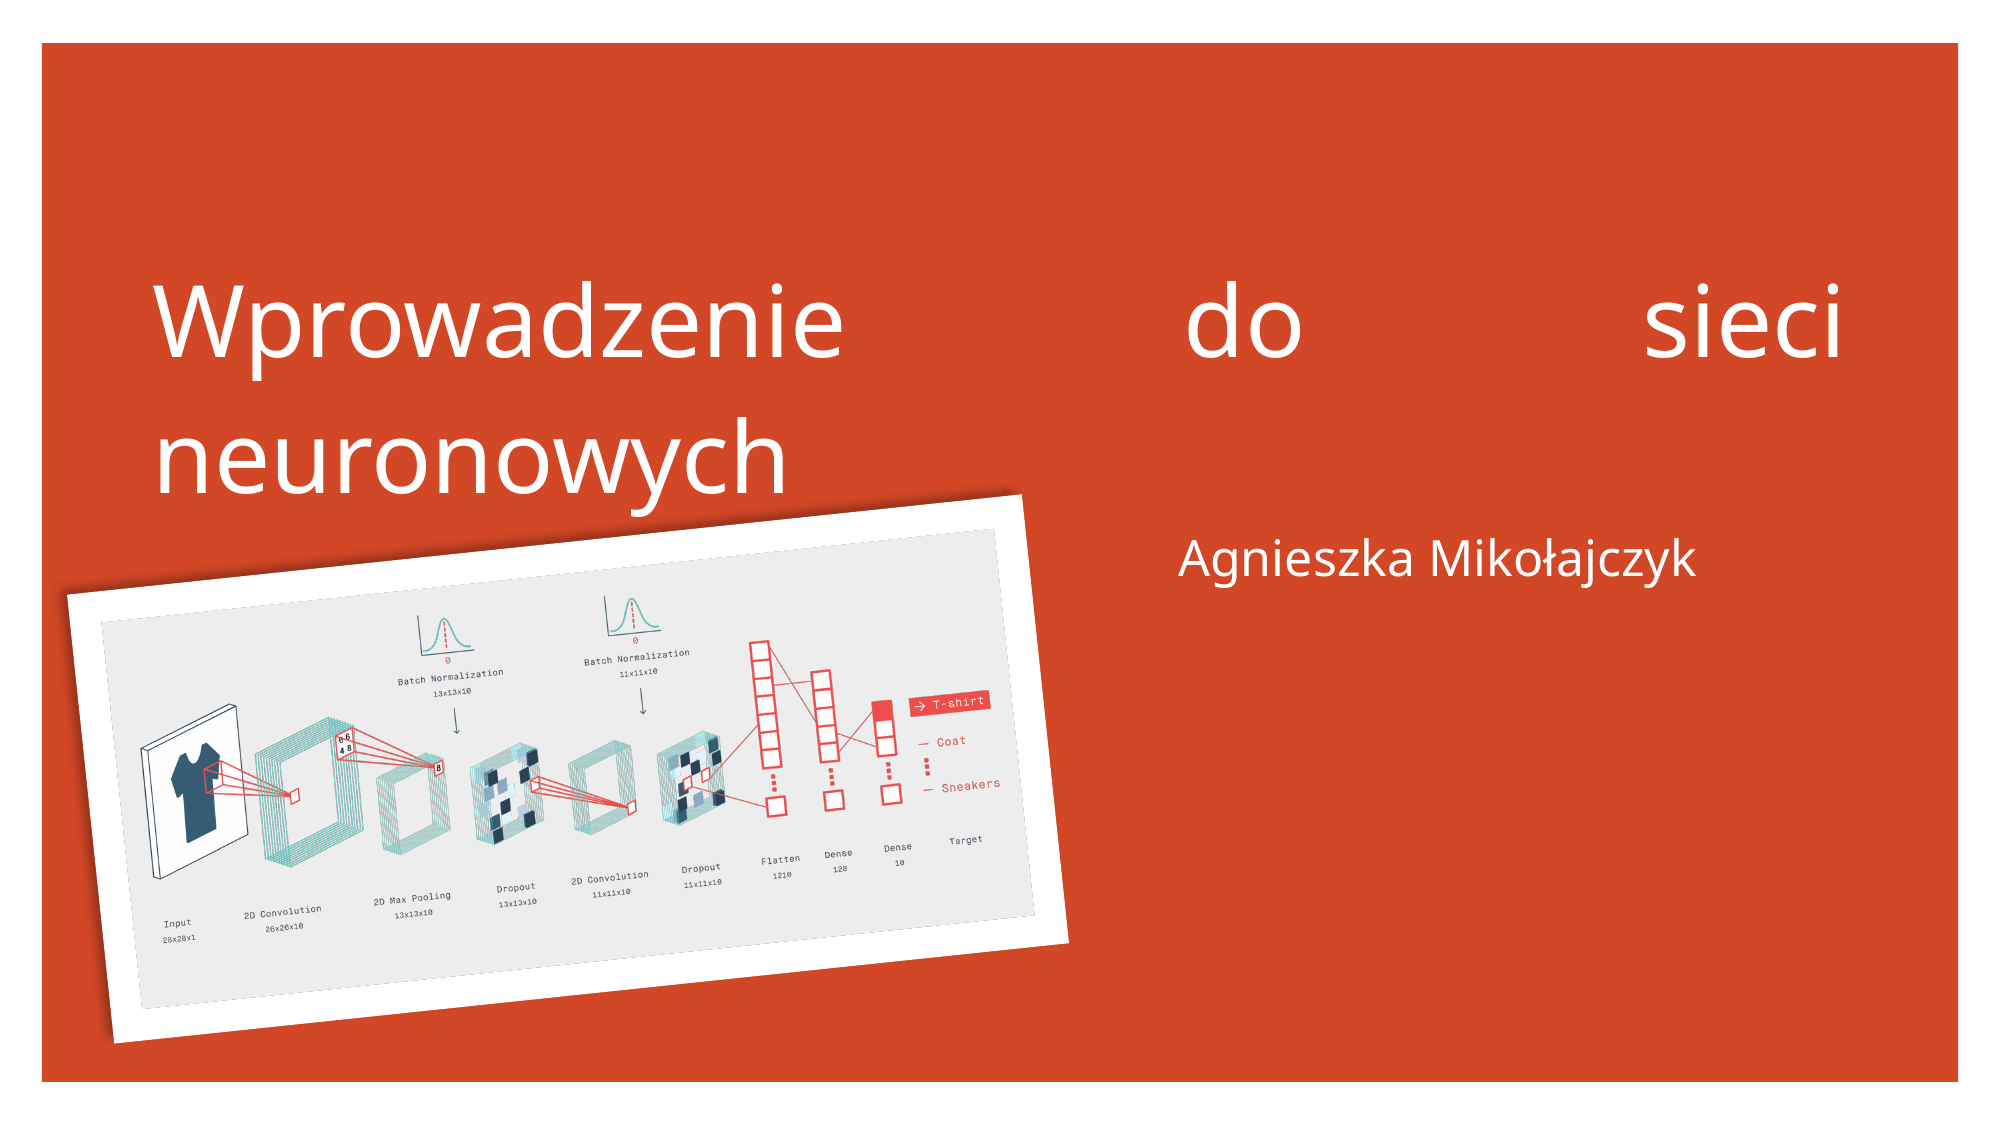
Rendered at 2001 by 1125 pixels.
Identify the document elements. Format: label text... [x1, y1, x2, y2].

title Wprowadzenie do sieci neuronowych [137, 190, 1863, 583]
picture [103, 529, 1034, 1009]
subtitle Agnieszka Mikołajczyk [140, 481, 1713, 668]
